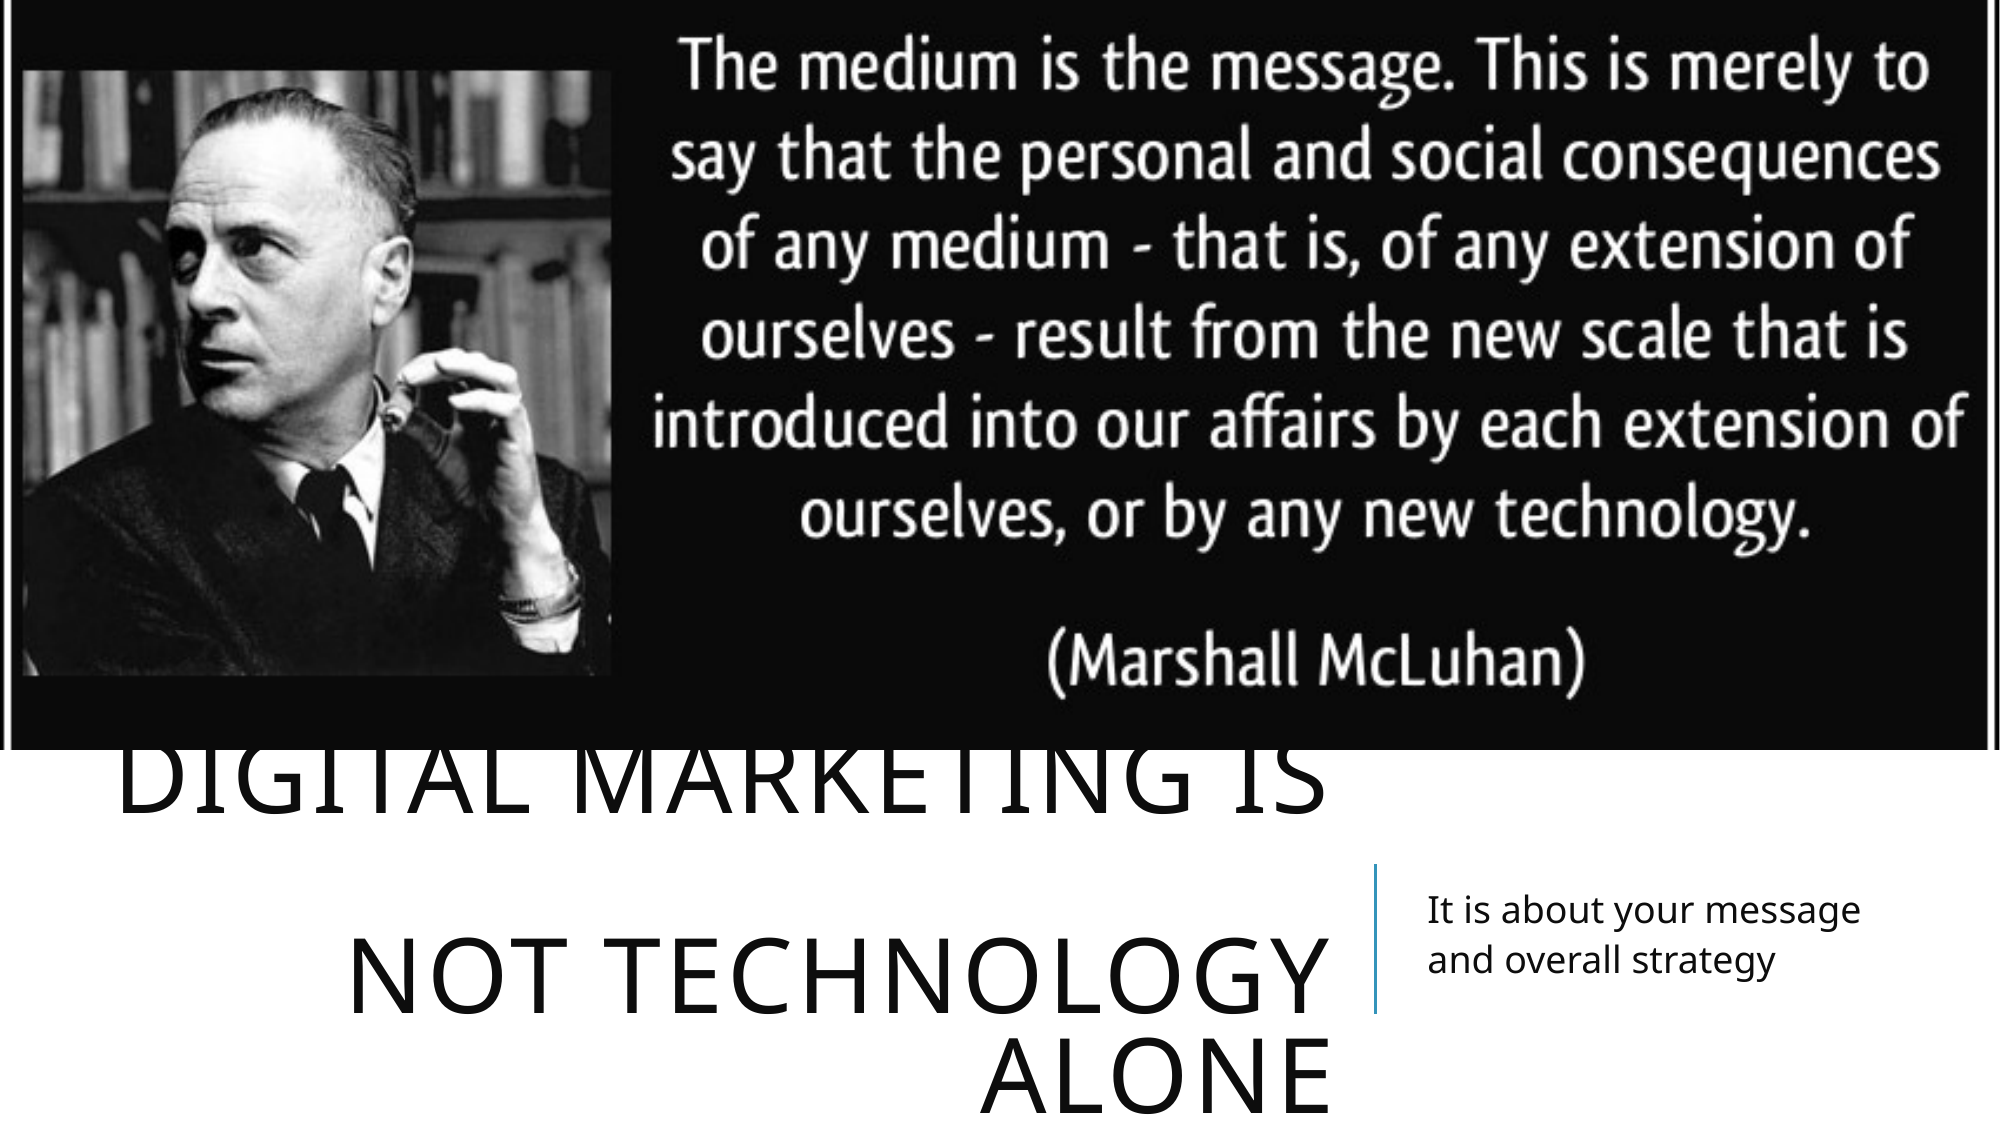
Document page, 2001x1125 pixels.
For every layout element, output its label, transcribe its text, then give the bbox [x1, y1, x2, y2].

picture [0, 0, 2000, 751]
list It is about your message and overall strategy [1412, 813, 1938, 1054]
title Digital marketing is not technology alone [75, 813, 1350, 1054]
